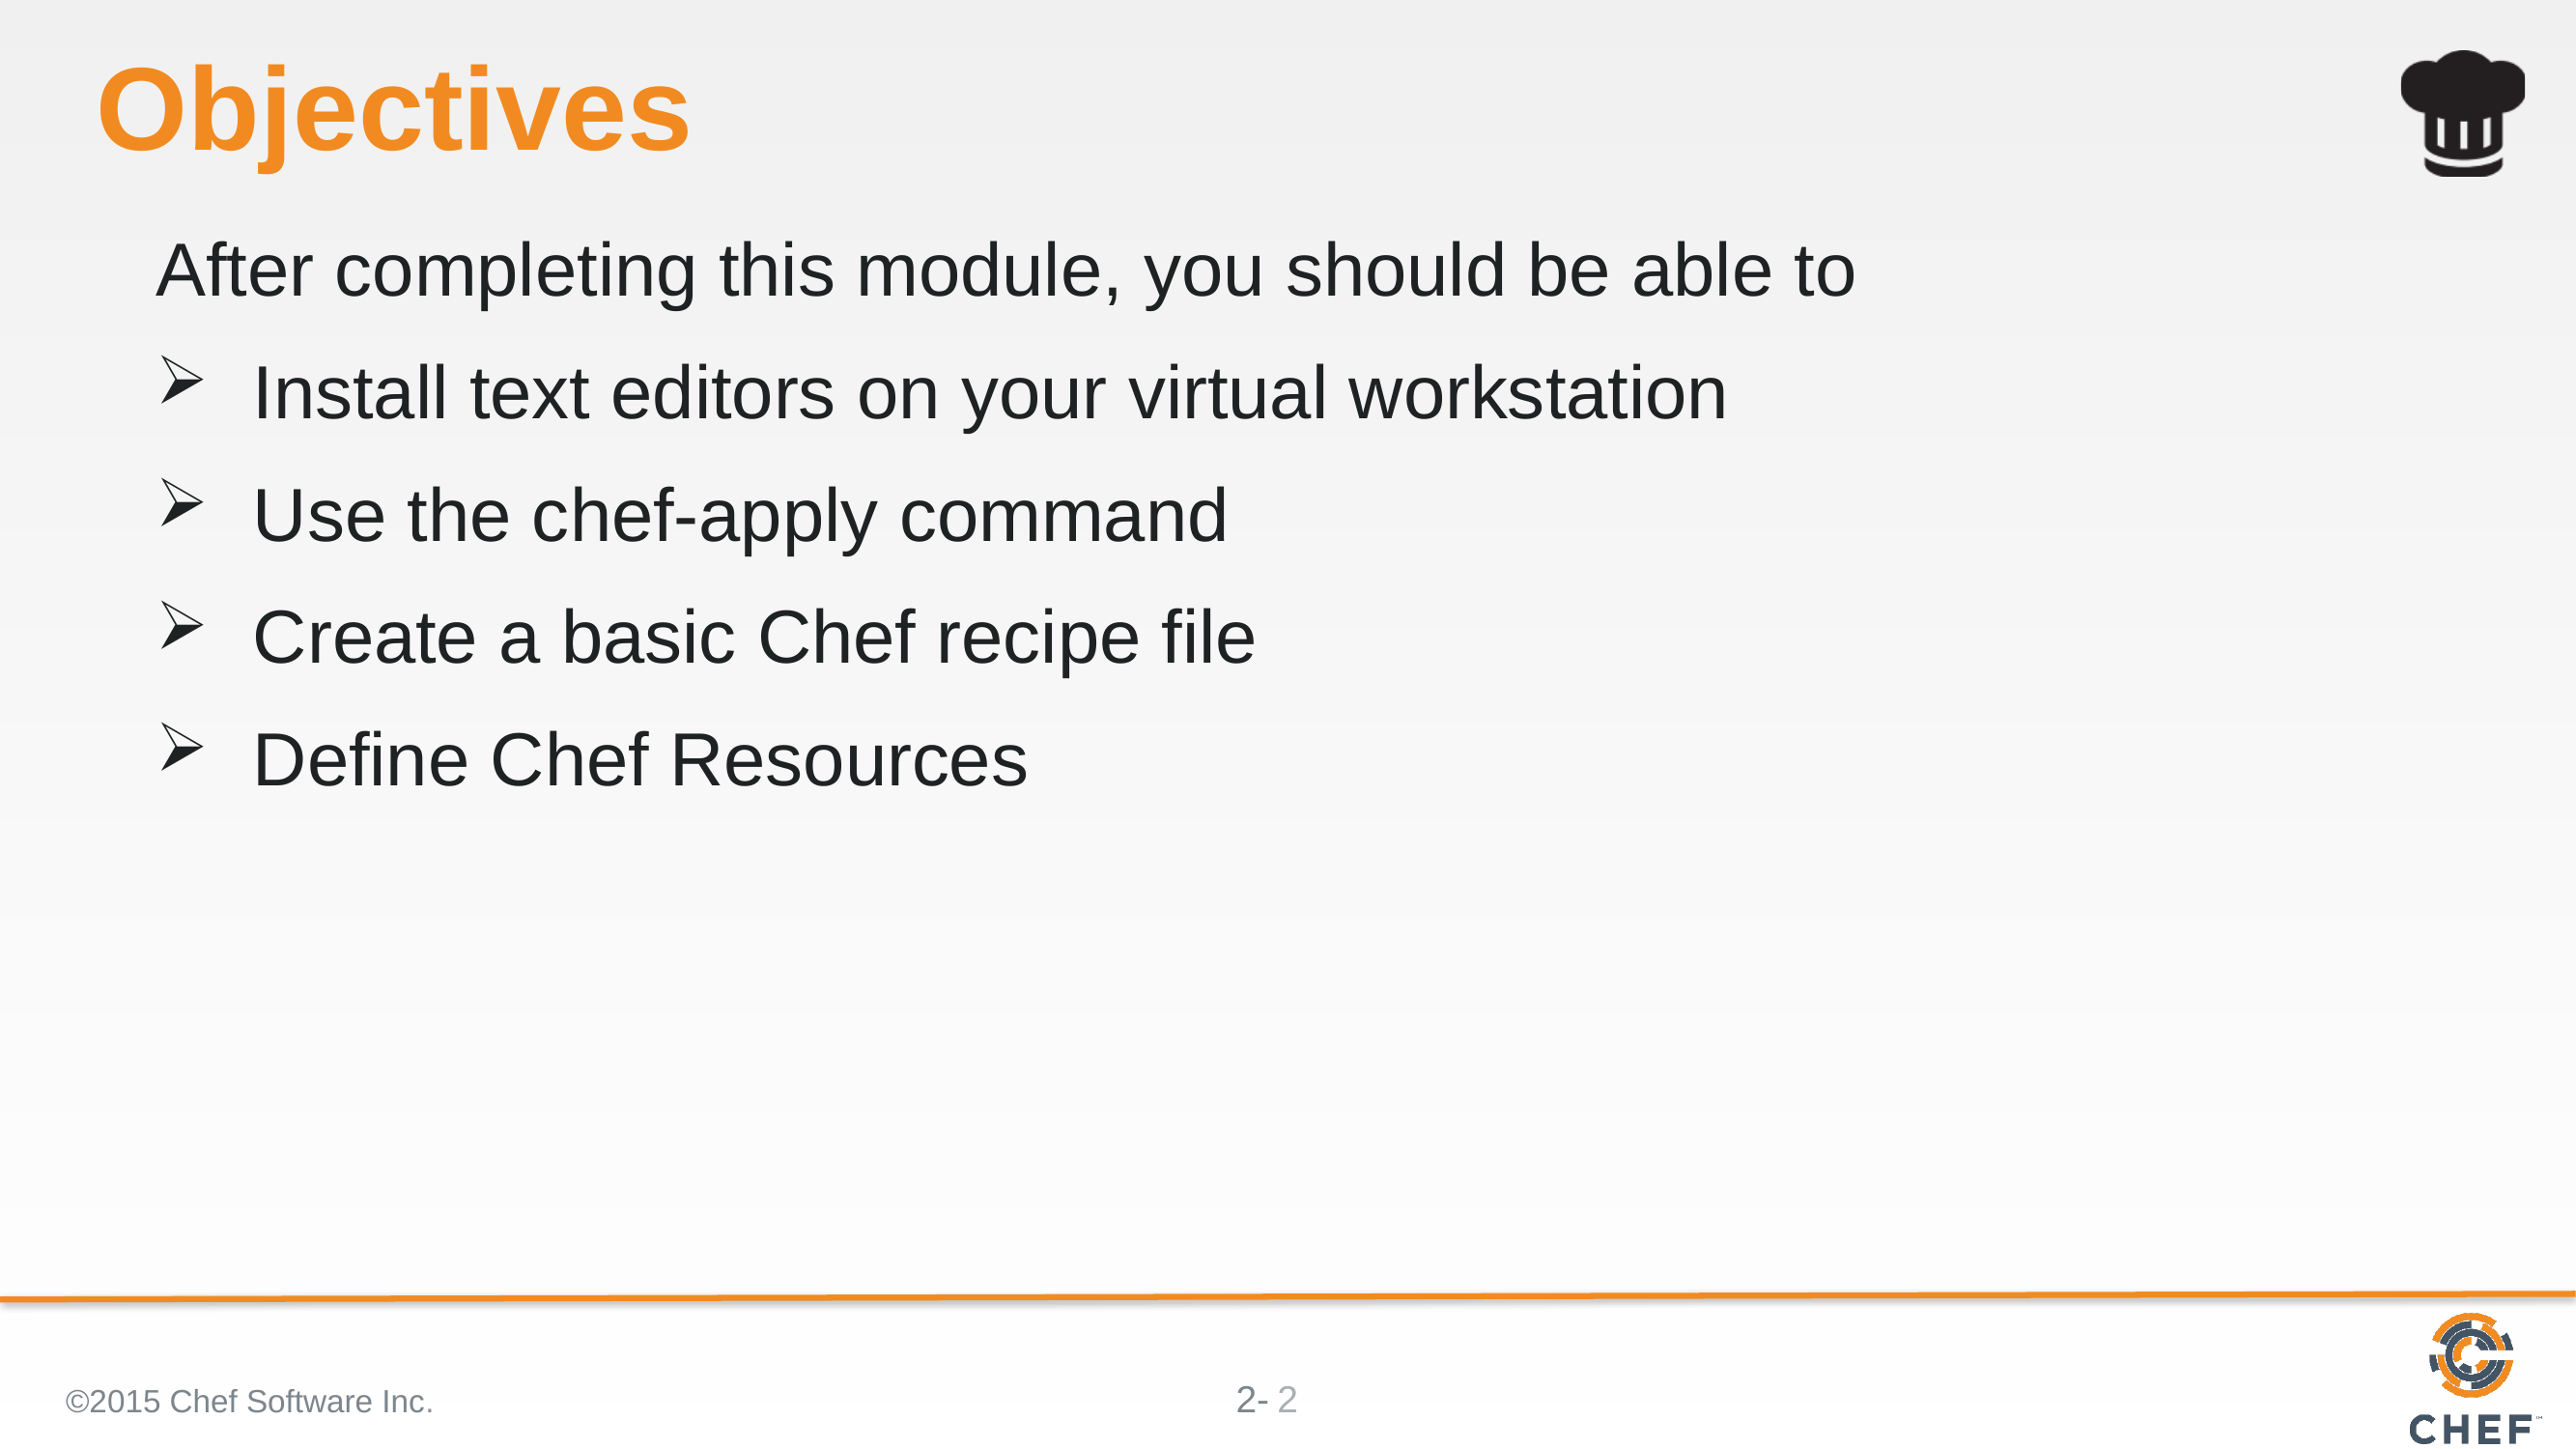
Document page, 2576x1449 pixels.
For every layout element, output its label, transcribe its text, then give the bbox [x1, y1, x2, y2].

title Objectives [96, 48, 2463, 180]
footer ©2015 Chef Software Inc. [51, 1359, 952, 1440]
list After completing this module, you should be able to Install text editors on your virtual workstation Use the chef-apply command Create a basic Chef recipe file Define Chef Resources [107, 221, 2469, 1176]
slide_number 2 [998, 1359, 1578, 1437]
picture [2399, 1297, 2550, 1449]
